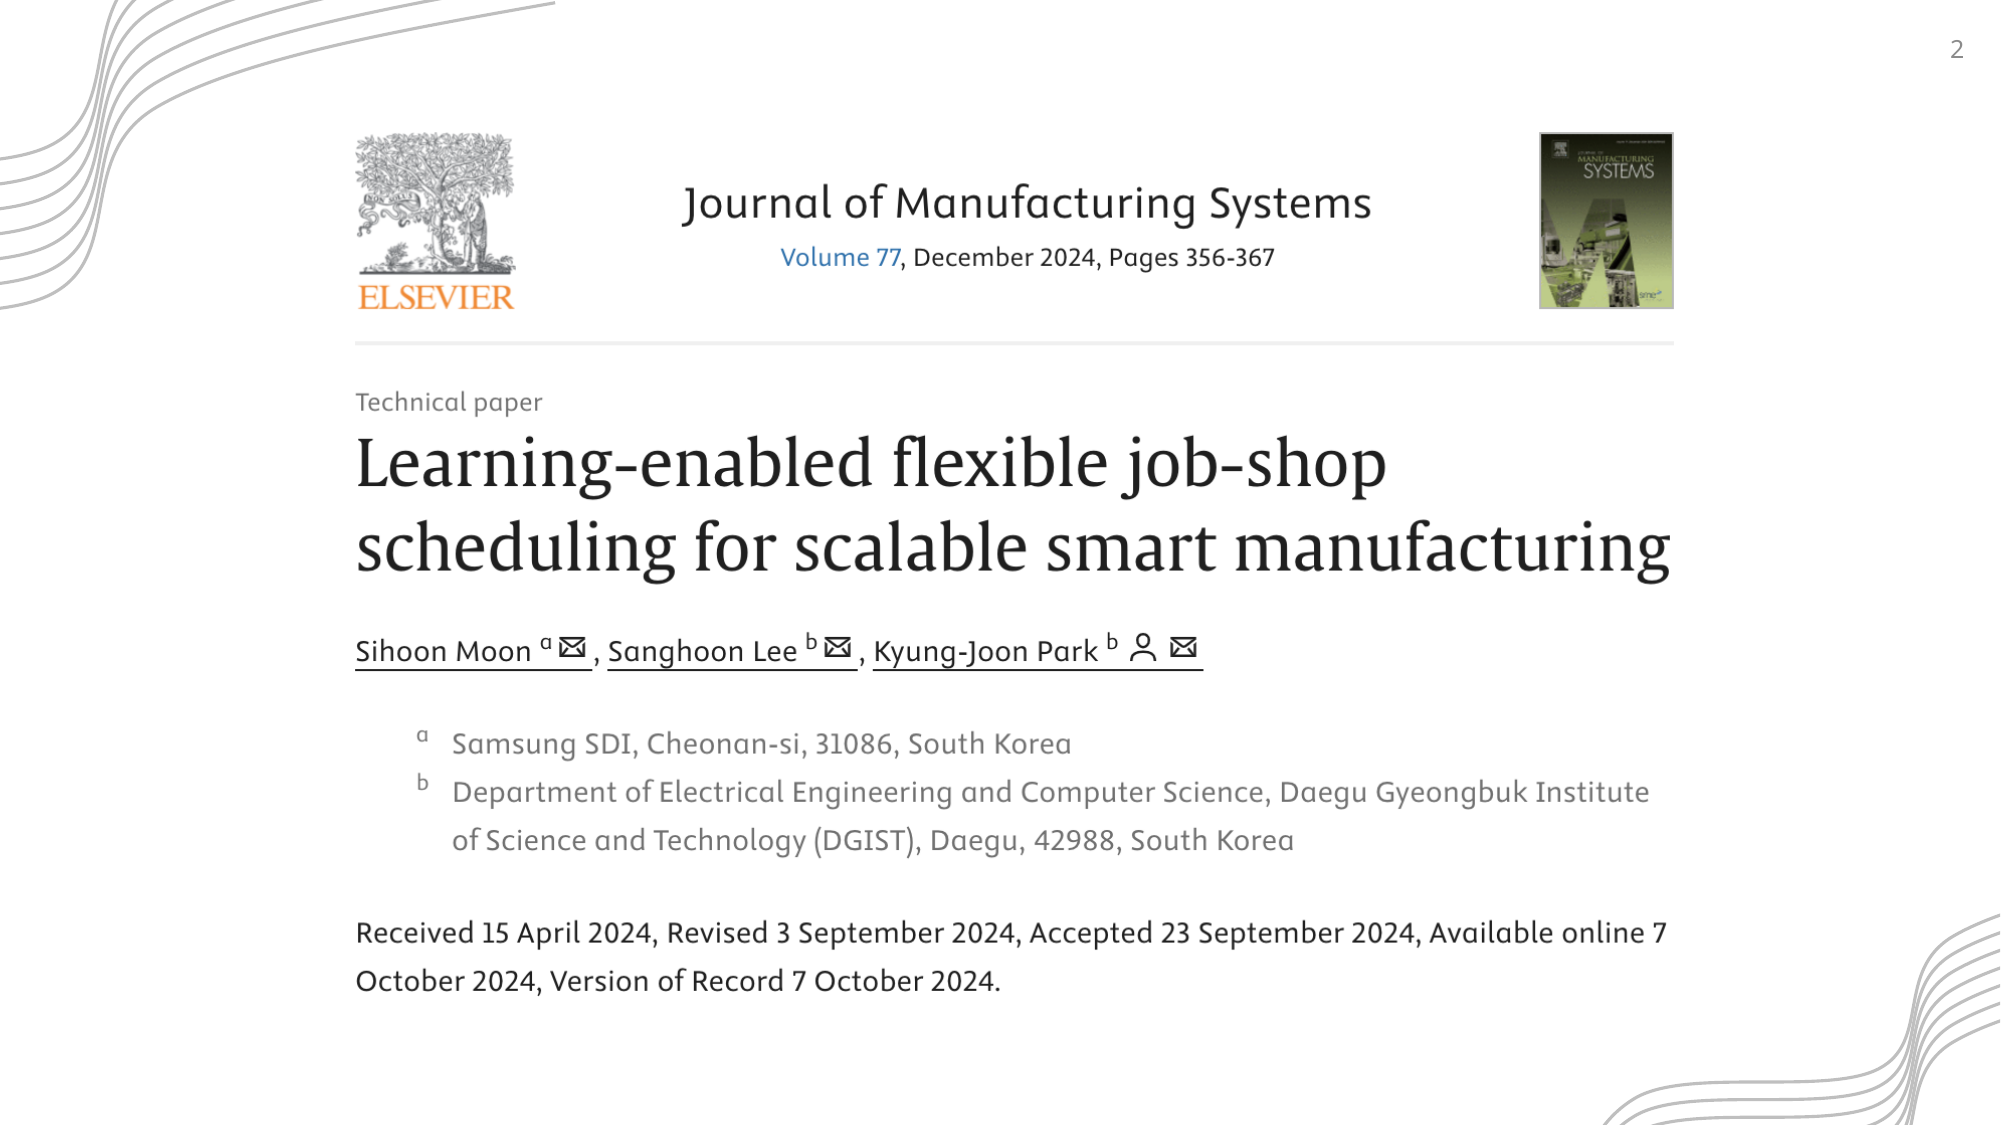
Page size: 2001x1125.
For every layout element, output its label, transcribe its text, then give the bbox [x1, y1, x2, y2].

picture [331, 107, 1696, 1017]
slide_number 1 [1529, 20, 1980, 81]
